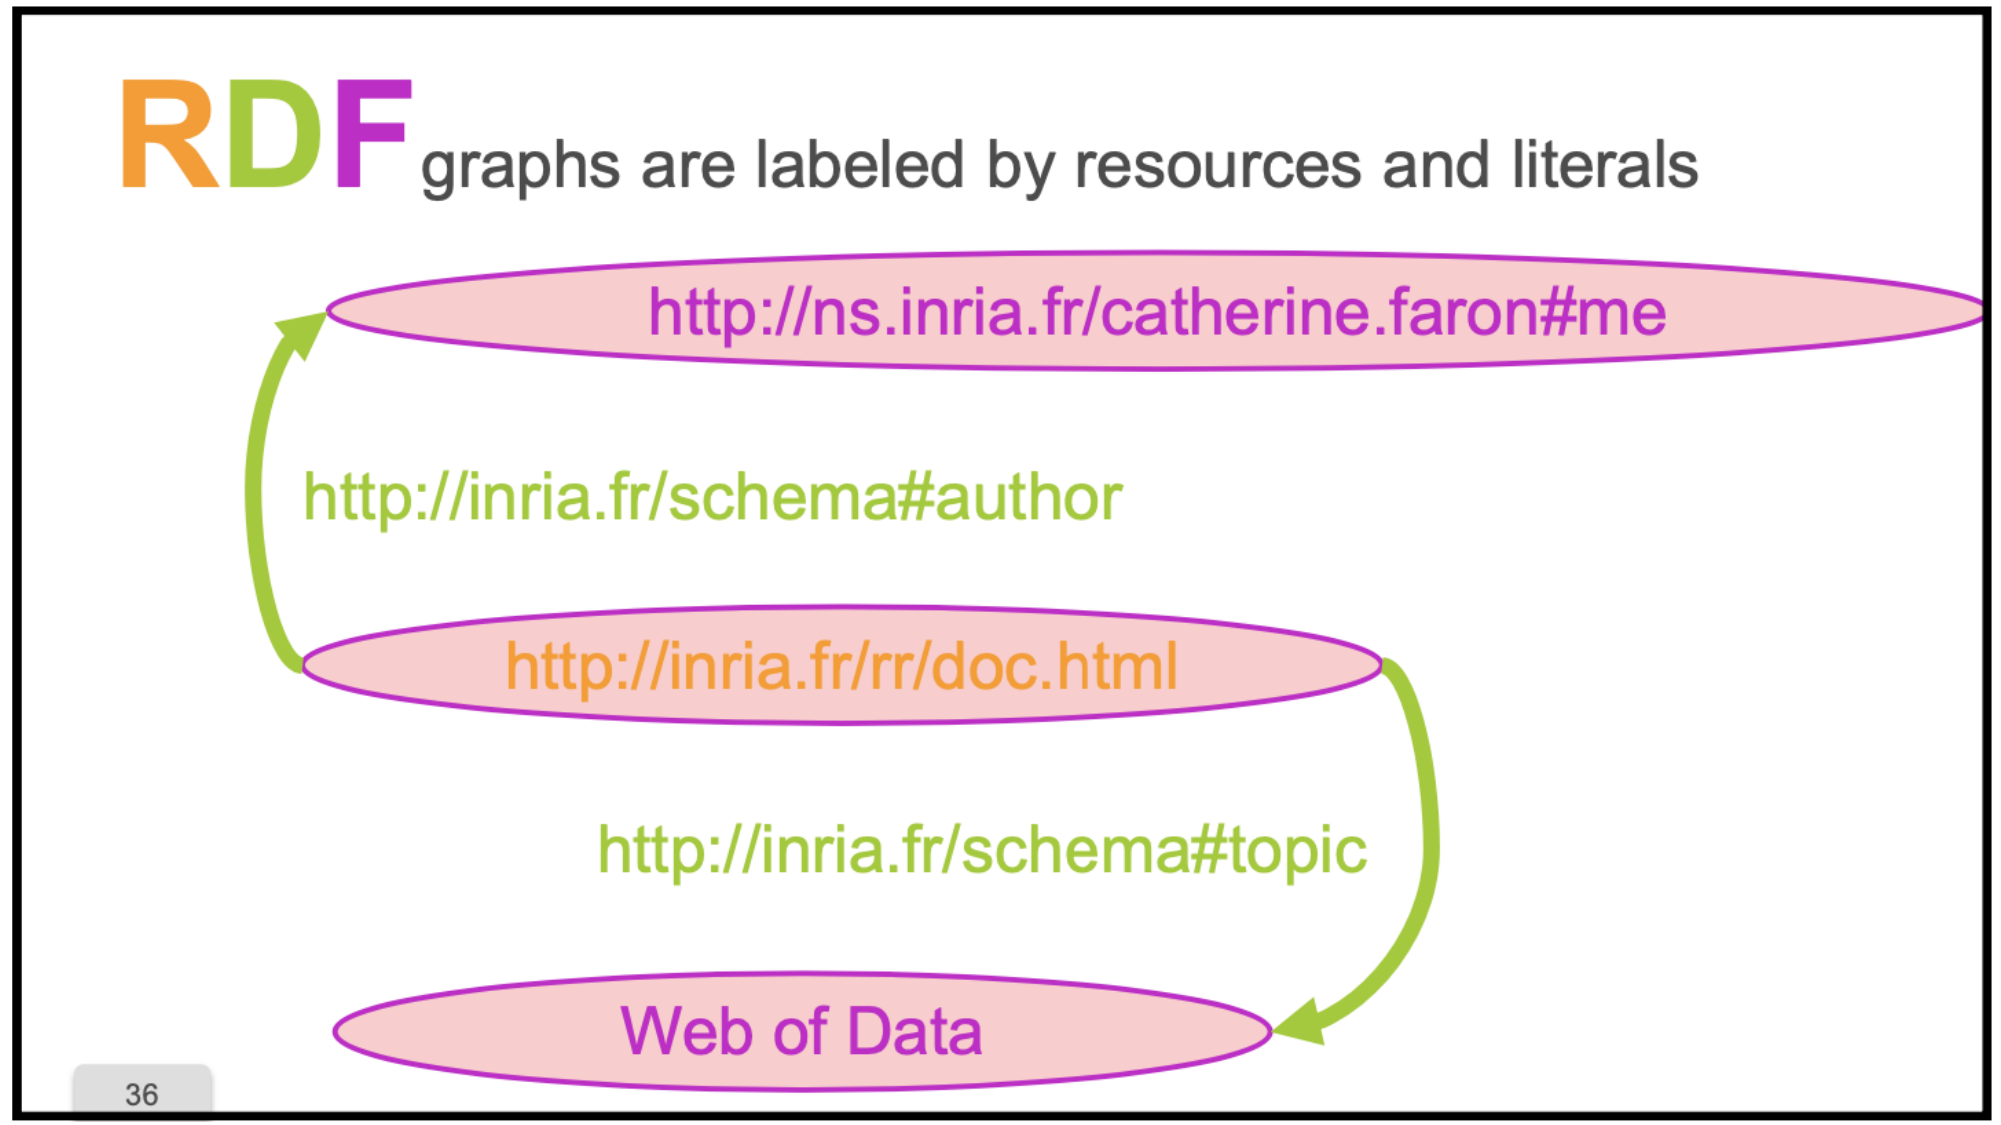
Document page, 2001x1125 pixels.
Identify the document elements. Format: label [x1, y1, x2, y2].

list [0, 0, 2000, 1125]
